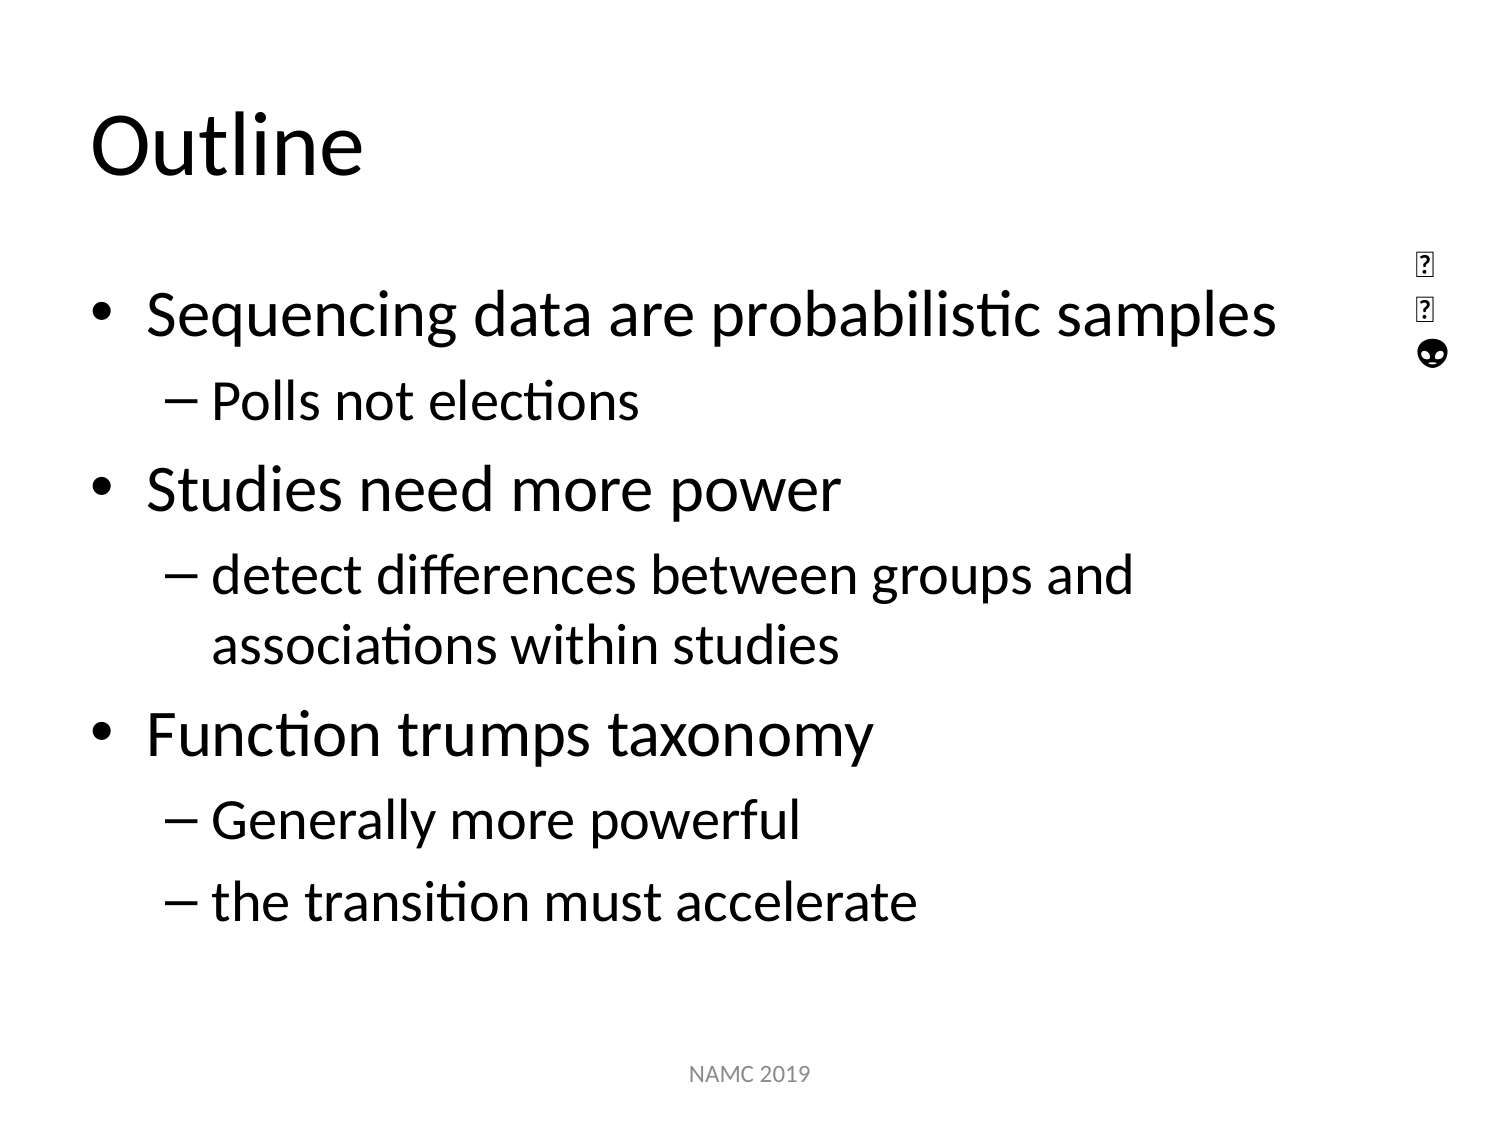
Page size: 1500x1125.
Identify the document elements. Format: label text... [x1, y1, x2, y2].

footer NAMC 2019 [512, 1042, 988, 1103]
title Outline [75, 45, 1425, 233]
text_box 🐯 🐞 👽 [1400, 232, 1482, 383]
list Sequencing data are probabilistic samples Polls not elections Studies need more power detect differences between groups and associations within studies Function trumps taxonomy Generally more powerful the transition must accelerate [75, 262, 1425, 1005]
